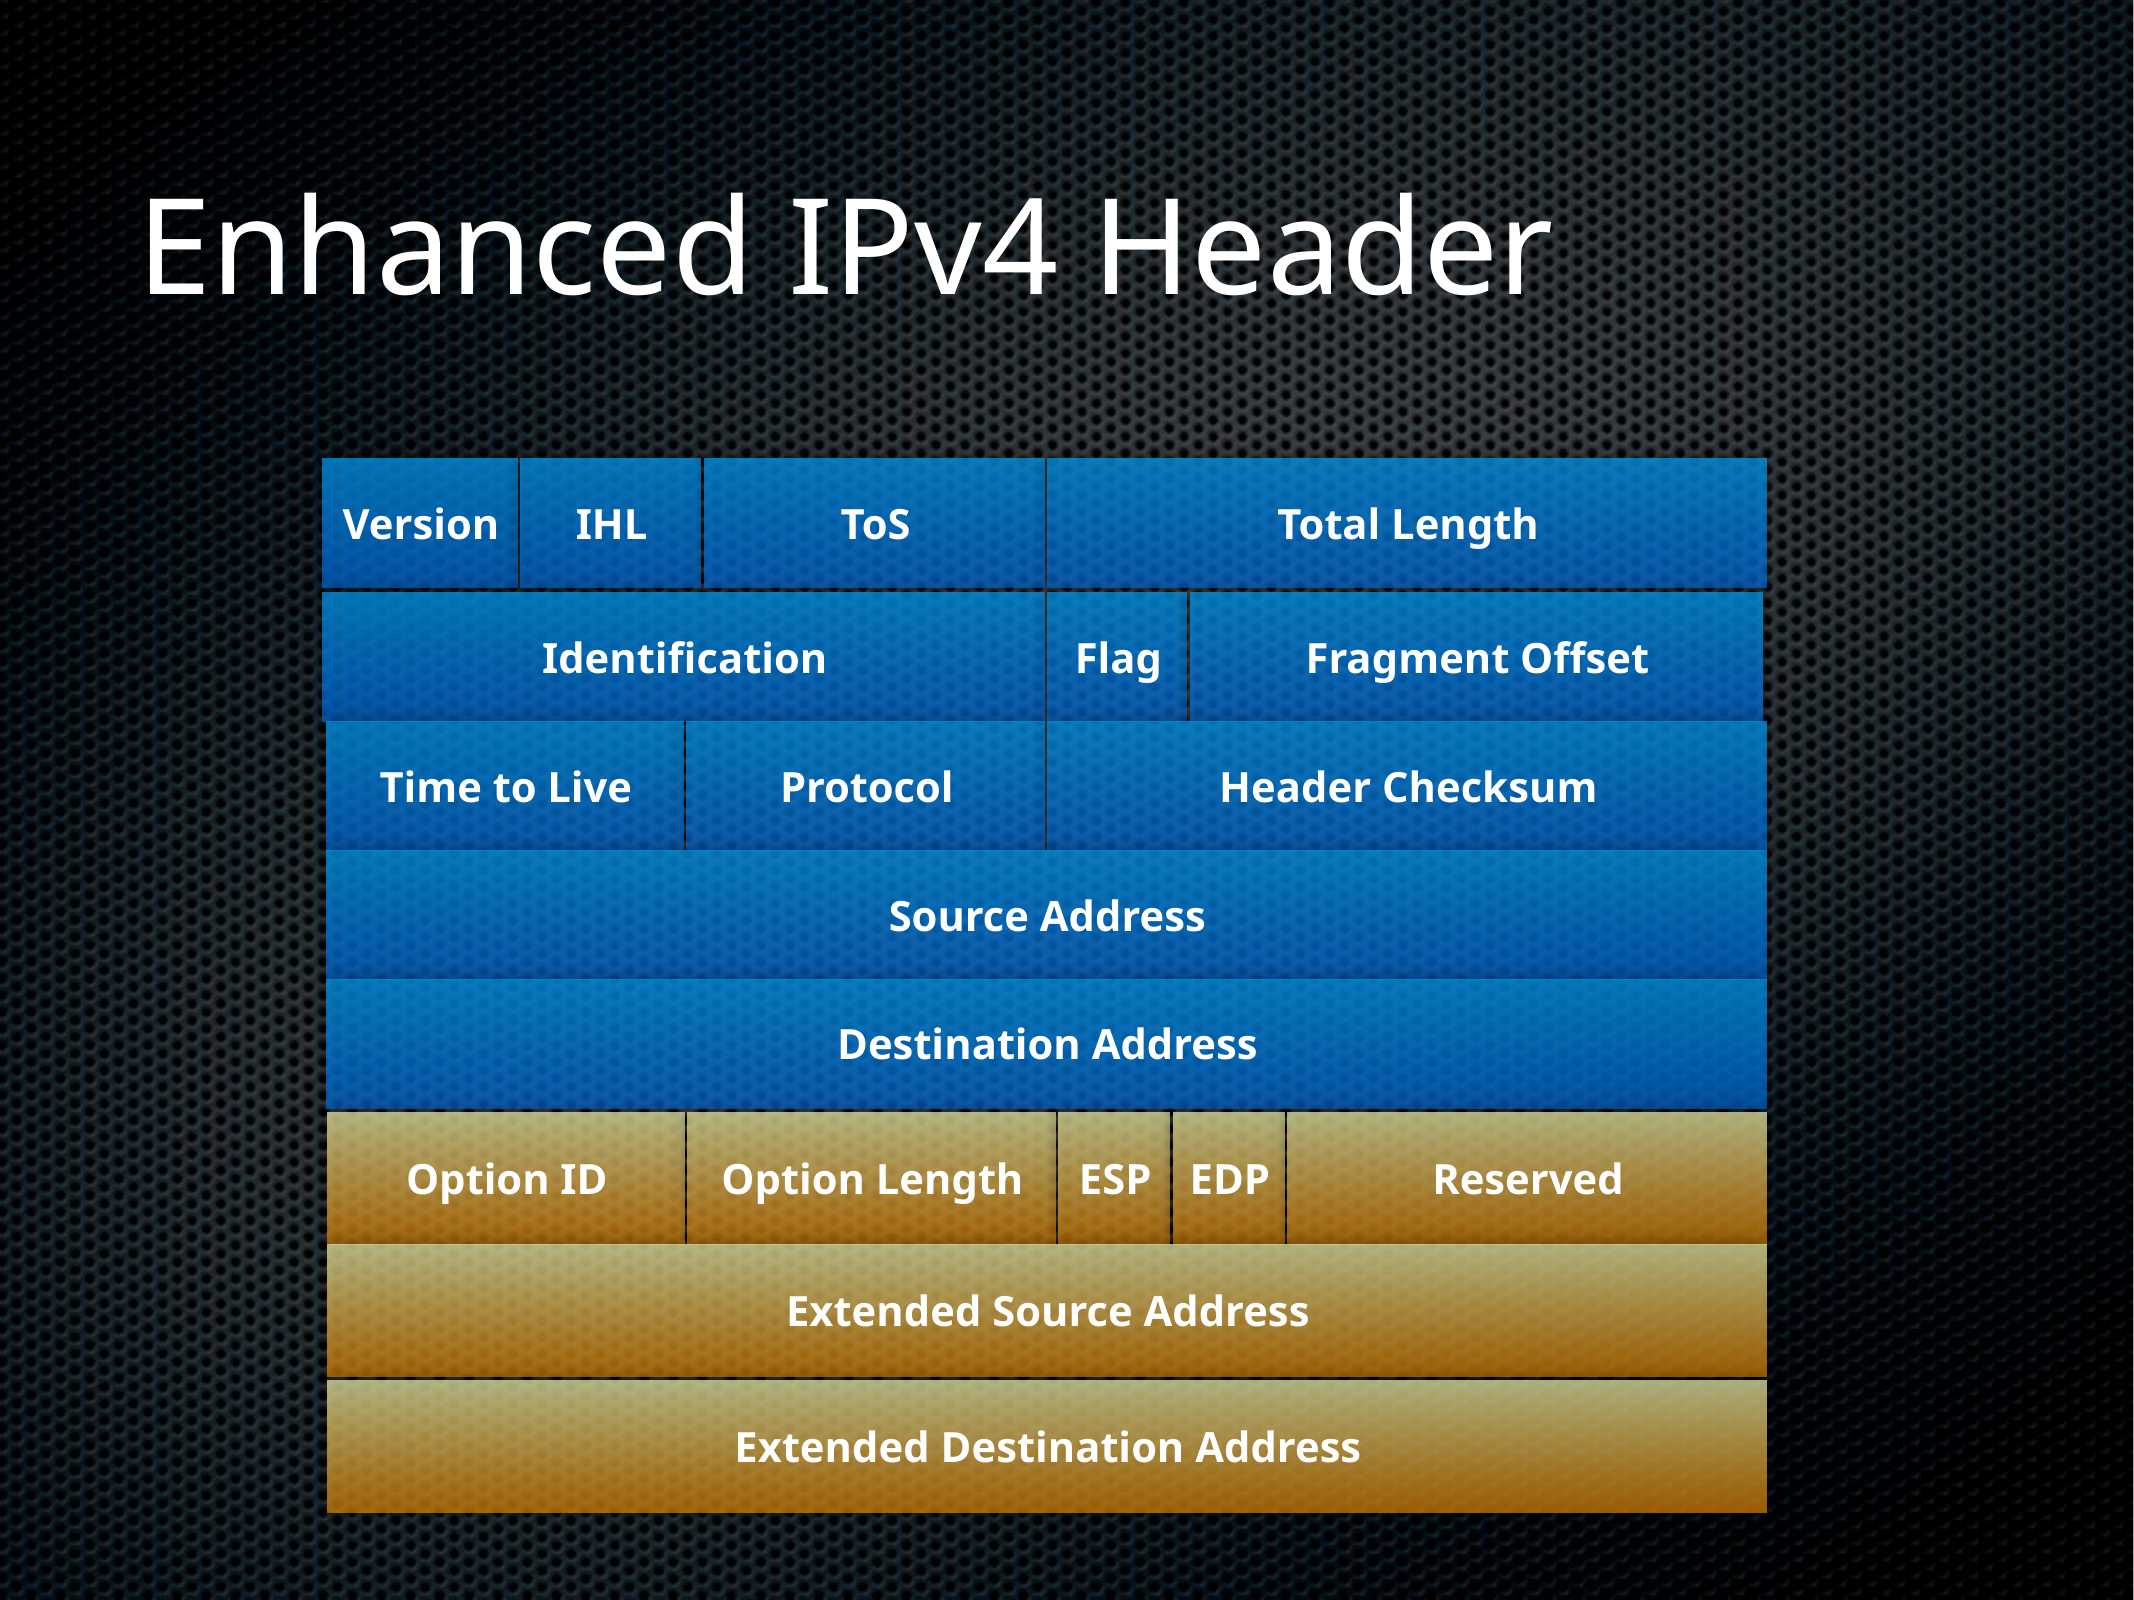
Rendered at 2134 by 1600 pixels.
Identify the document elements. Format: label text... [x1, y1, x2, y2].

title Enhanced IPv4 Header [128, 41, 2005, 443]
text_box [326, 1112, 1769, 1513]
picture [0, 0, 2134, 1600]
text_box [322, 458, 1769, 1109]
